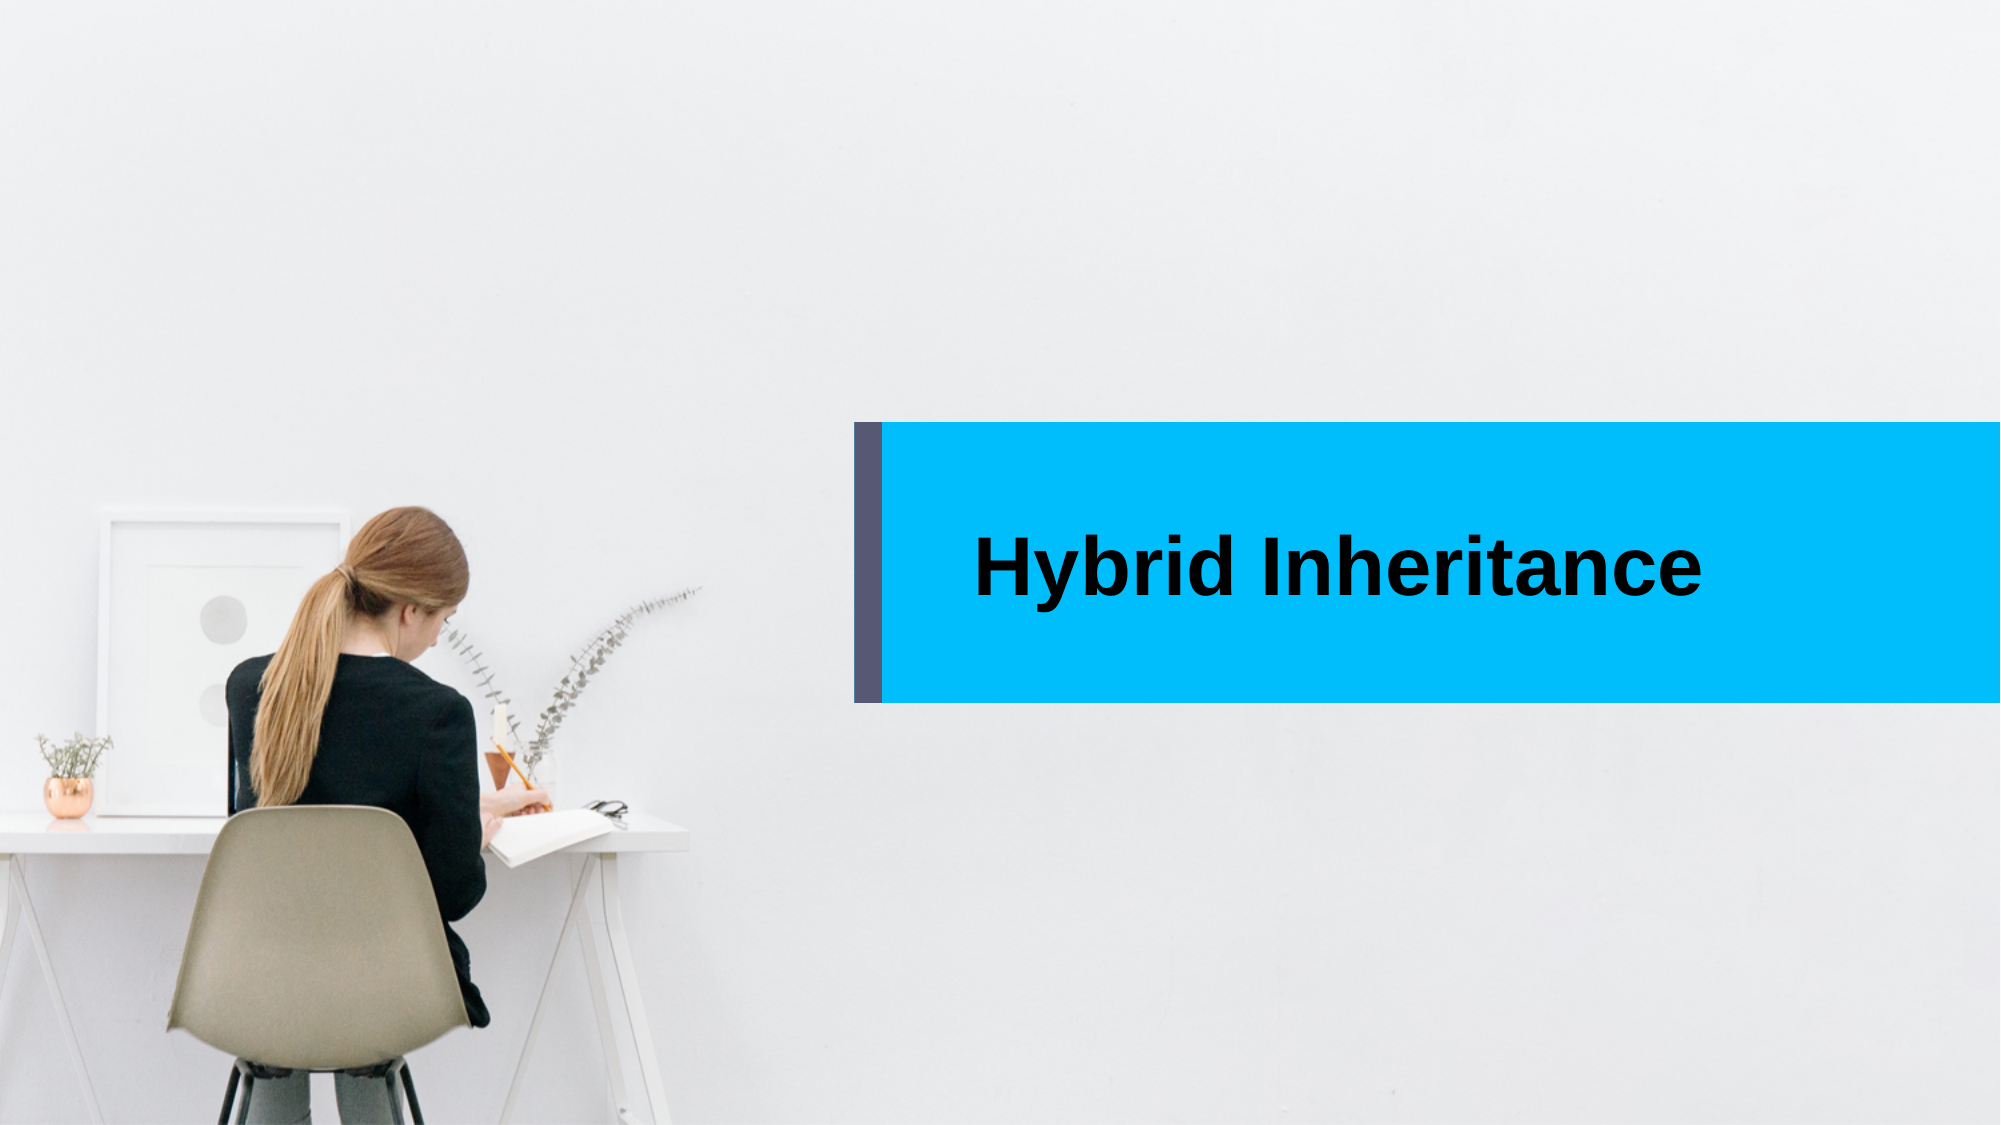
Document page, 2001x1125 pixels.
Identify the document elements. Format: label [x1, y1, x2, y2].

picture [0, 0, 2001, 1125]
text_box [854, 422, 2000, 703]
